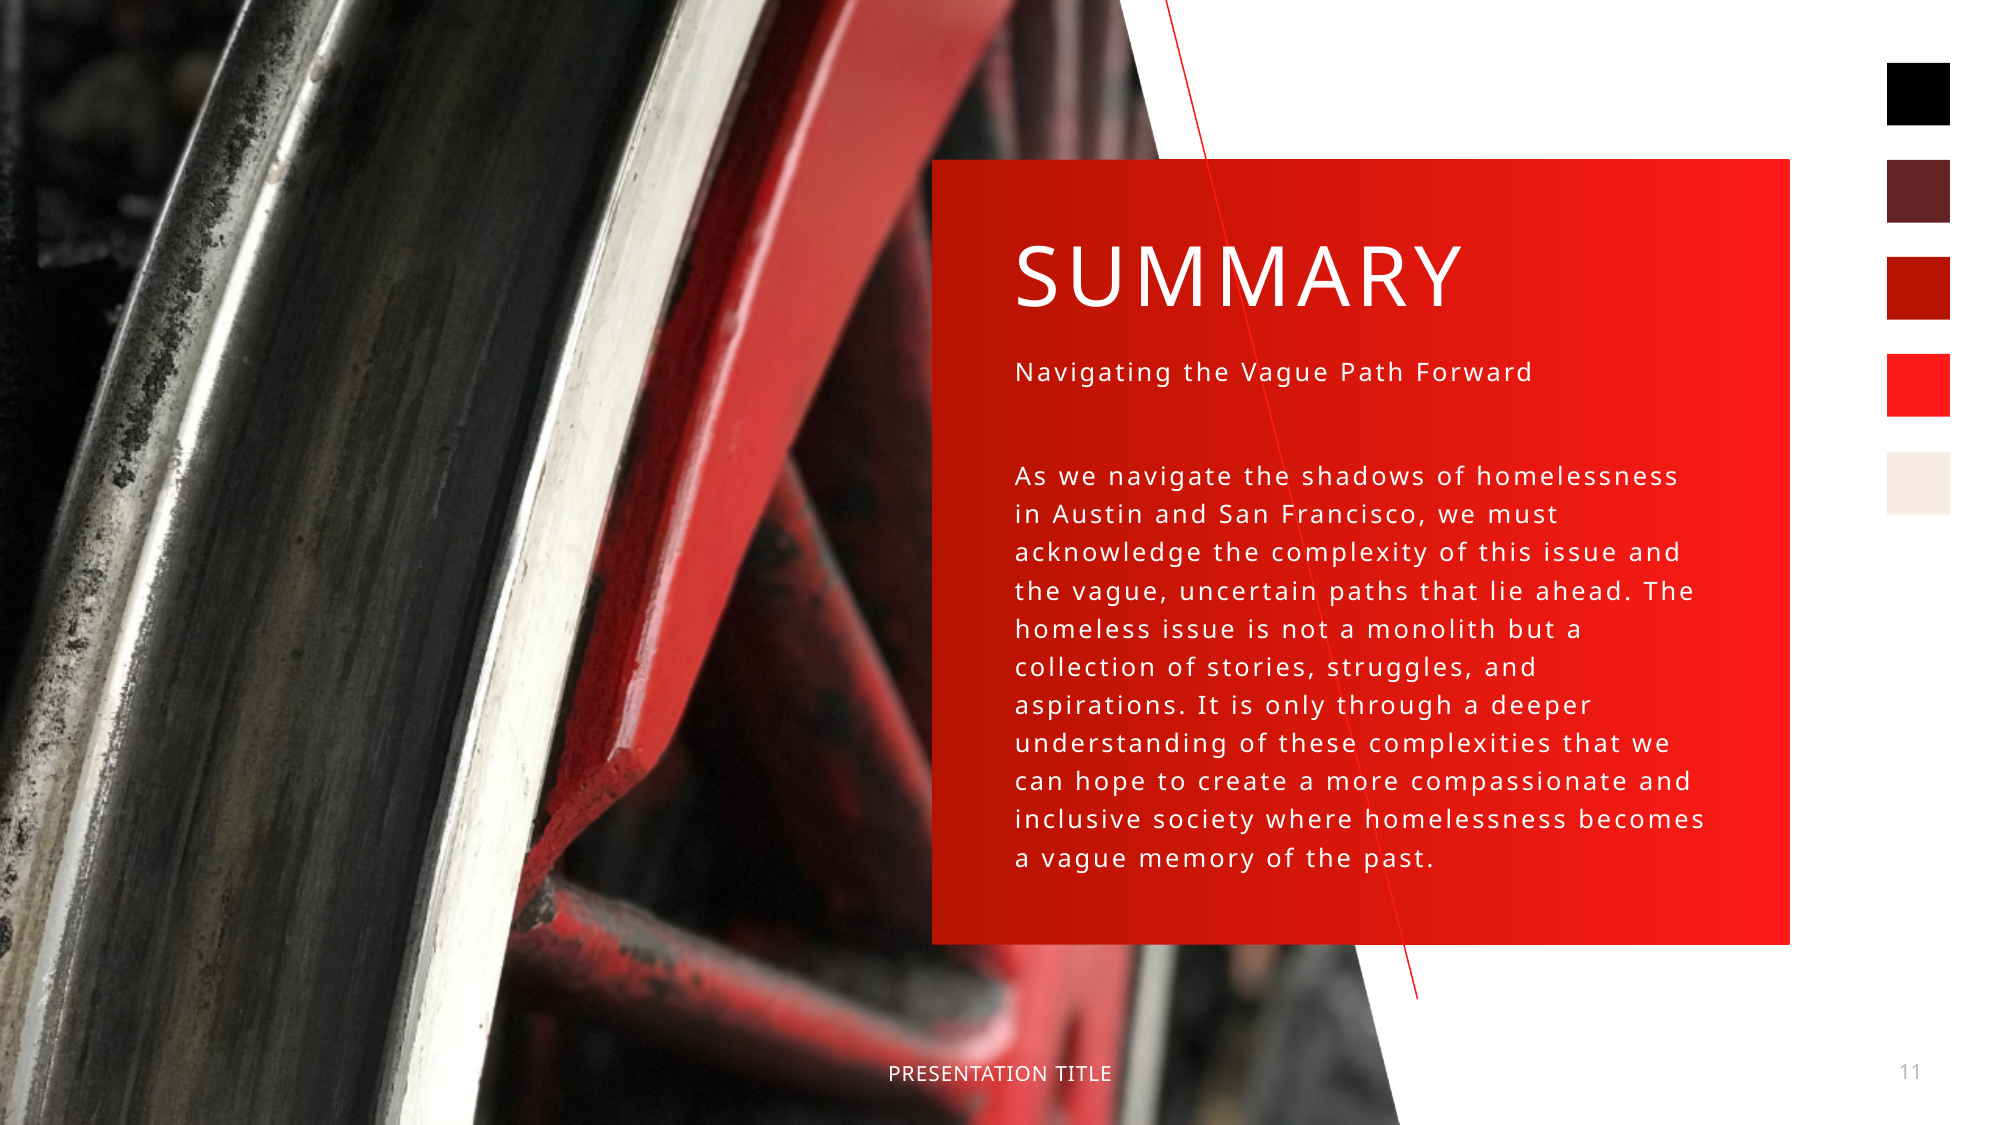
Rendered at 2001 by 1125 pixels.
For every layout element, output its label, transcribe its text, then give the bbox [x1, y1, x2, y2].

picture [0, 0, 1400, 1125]
slide_number 11 [1684, 1042, 1938, 1103]
subtitle Navigating the Vague Path Forward As we navigate the shadows of homelessness in Austin and San Francisco, we must acknowledge the complexity of this issue and the vague, uncertain paths that lie ahead. The homeless issue is not a monolith but a collection of stories, struggles, and aspirations. It is only through a deeper understanding of these complexities that we can hope to create a more compassionate and inclusive society where homelessness becomes a vague memory of the past. [1400, 340, 1730, 881]
title SUMMARY [1400, 181, 1730, 332]
